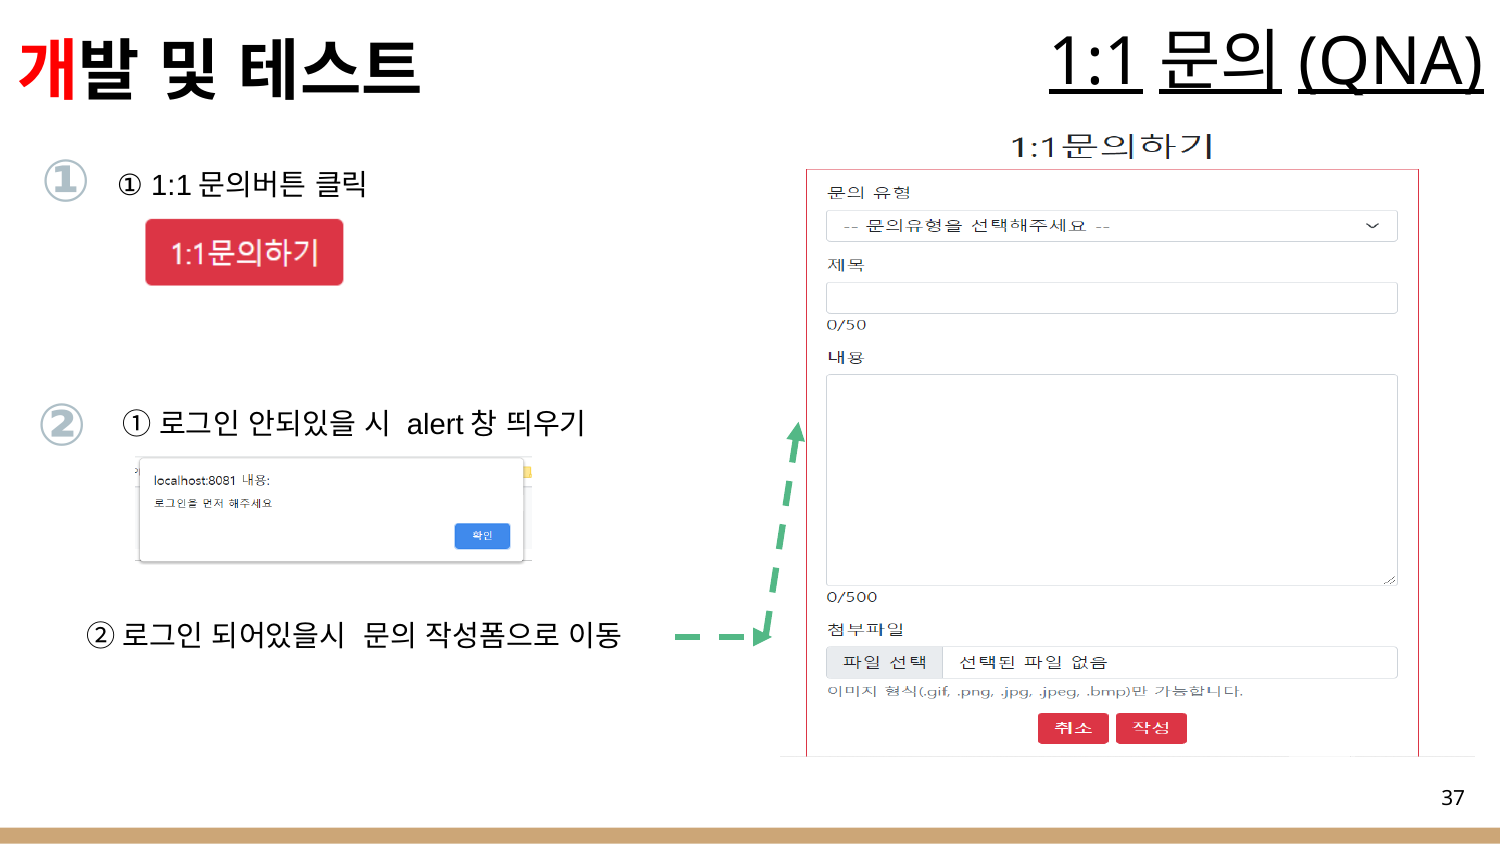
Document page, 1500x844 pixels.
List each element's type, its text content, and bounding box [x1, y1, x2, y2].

picture [113, 204, 362, 302]
text_box ② [22, 379, 102, 465]
text_box ① 1:1문의버튼 클릭 [102, 158, 385, 209]
picture [135, 456, 532, 565]
slide_number 37 [1389, 764, 1480, 830]
picture [779, 116, 1475, 757]
text_box 개발 및 테스트 [2, 12, 101, 123]
text_box ① [4, 135, 128, 221]
text_box ①로그인 안되있을 시 alert창 띄우기 [108, 397, 699, 448]
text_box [674, 512, 890, 546]
text_box ②로그인 되어있을시 문의 작성폼으로 이동 [71, 609, 639, 660]
title 1:1문의(QNA) [101, 0, 1499, 126]
